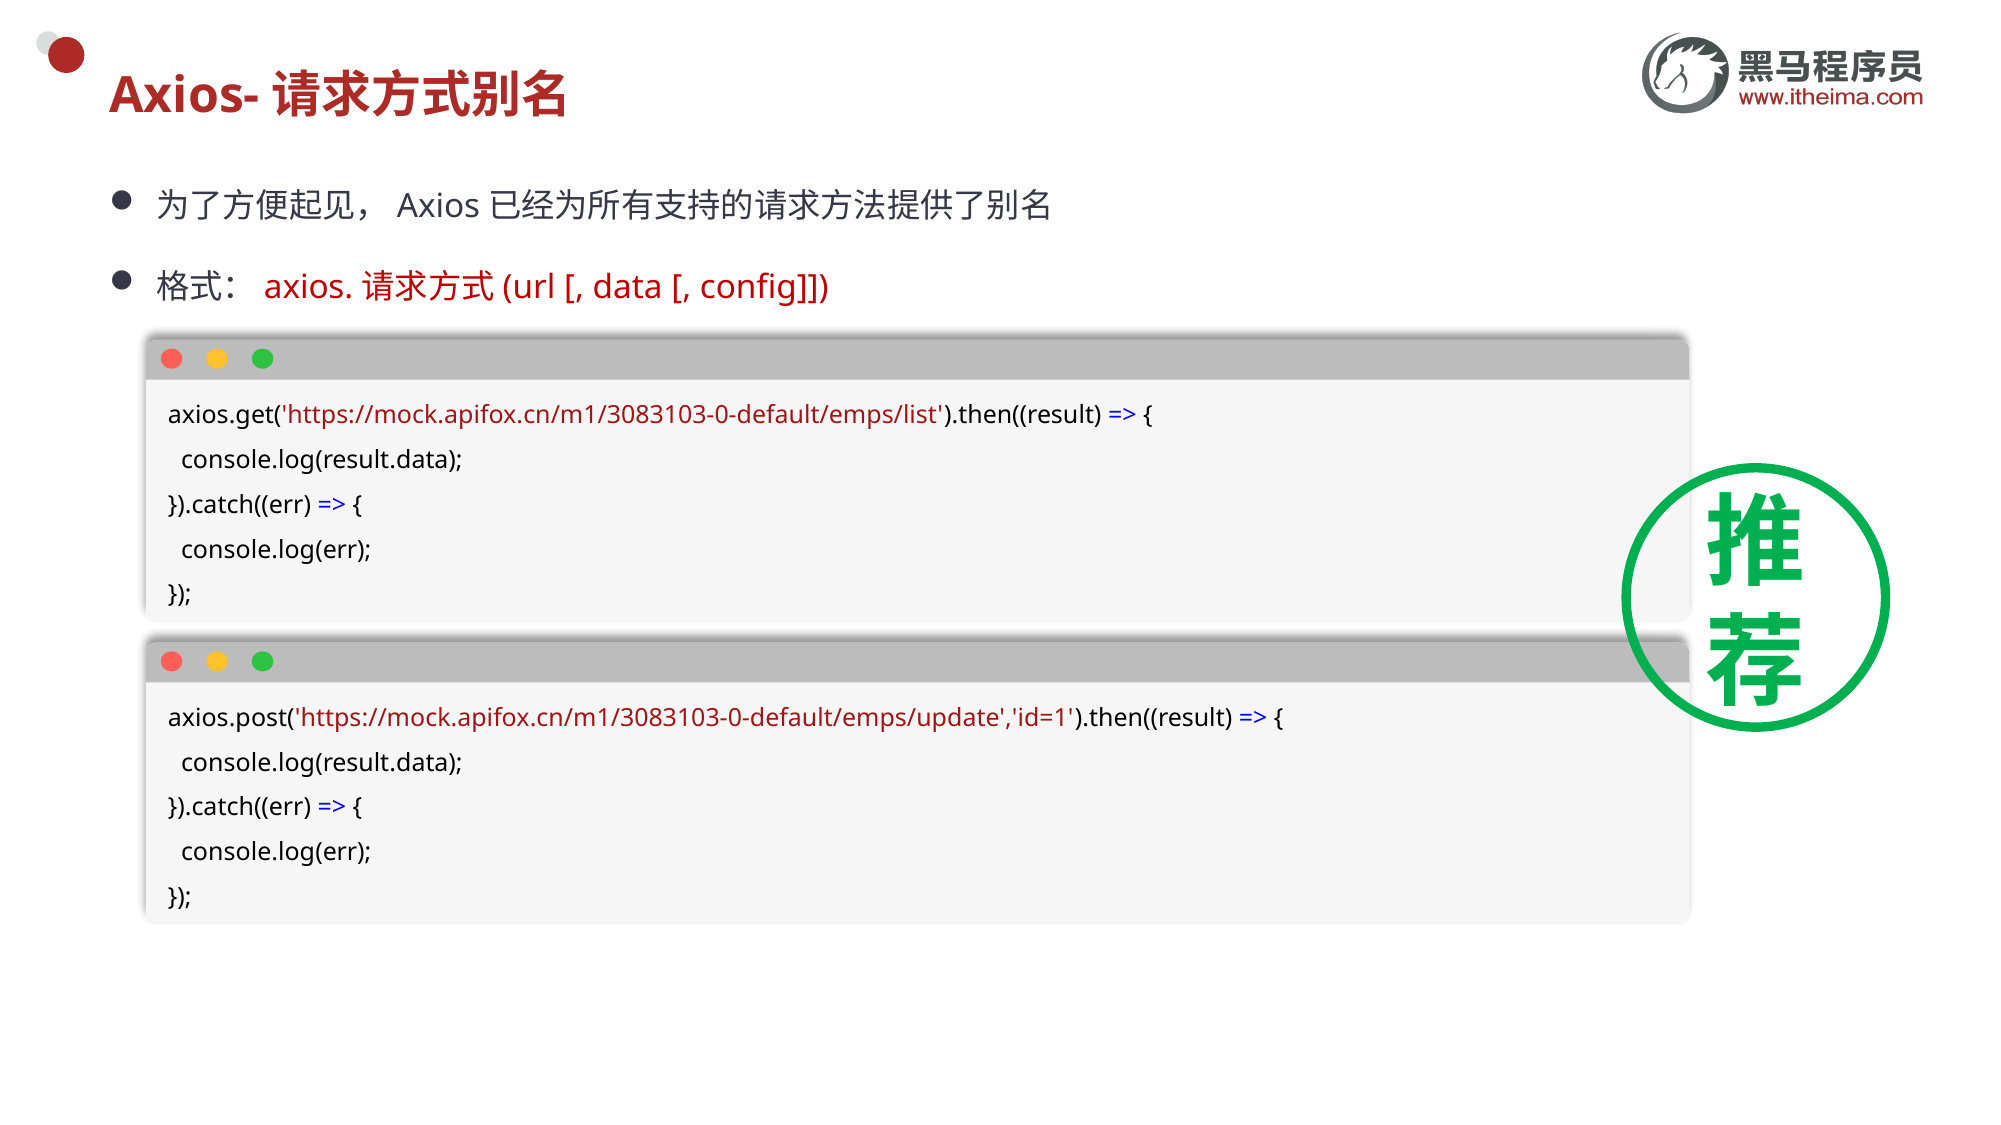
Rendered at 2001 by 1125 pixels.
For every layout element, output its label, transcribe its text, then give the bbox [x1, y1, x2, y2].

title Axios-请求方式别名 [94, 55, 1858, 133]
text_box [145, 339, 1690, 623]
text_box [145, 642, 1690, 925]
text_box 推荐 [1627, 466, 1887, 729]
list 为了方便起见，Axios已经为所有支持的请求方法提供了别名 格式：axios.请求方式(url [, data [, config]]) [94, 156, 1909, 328]
picture [1633, 24, 1937, 125]
